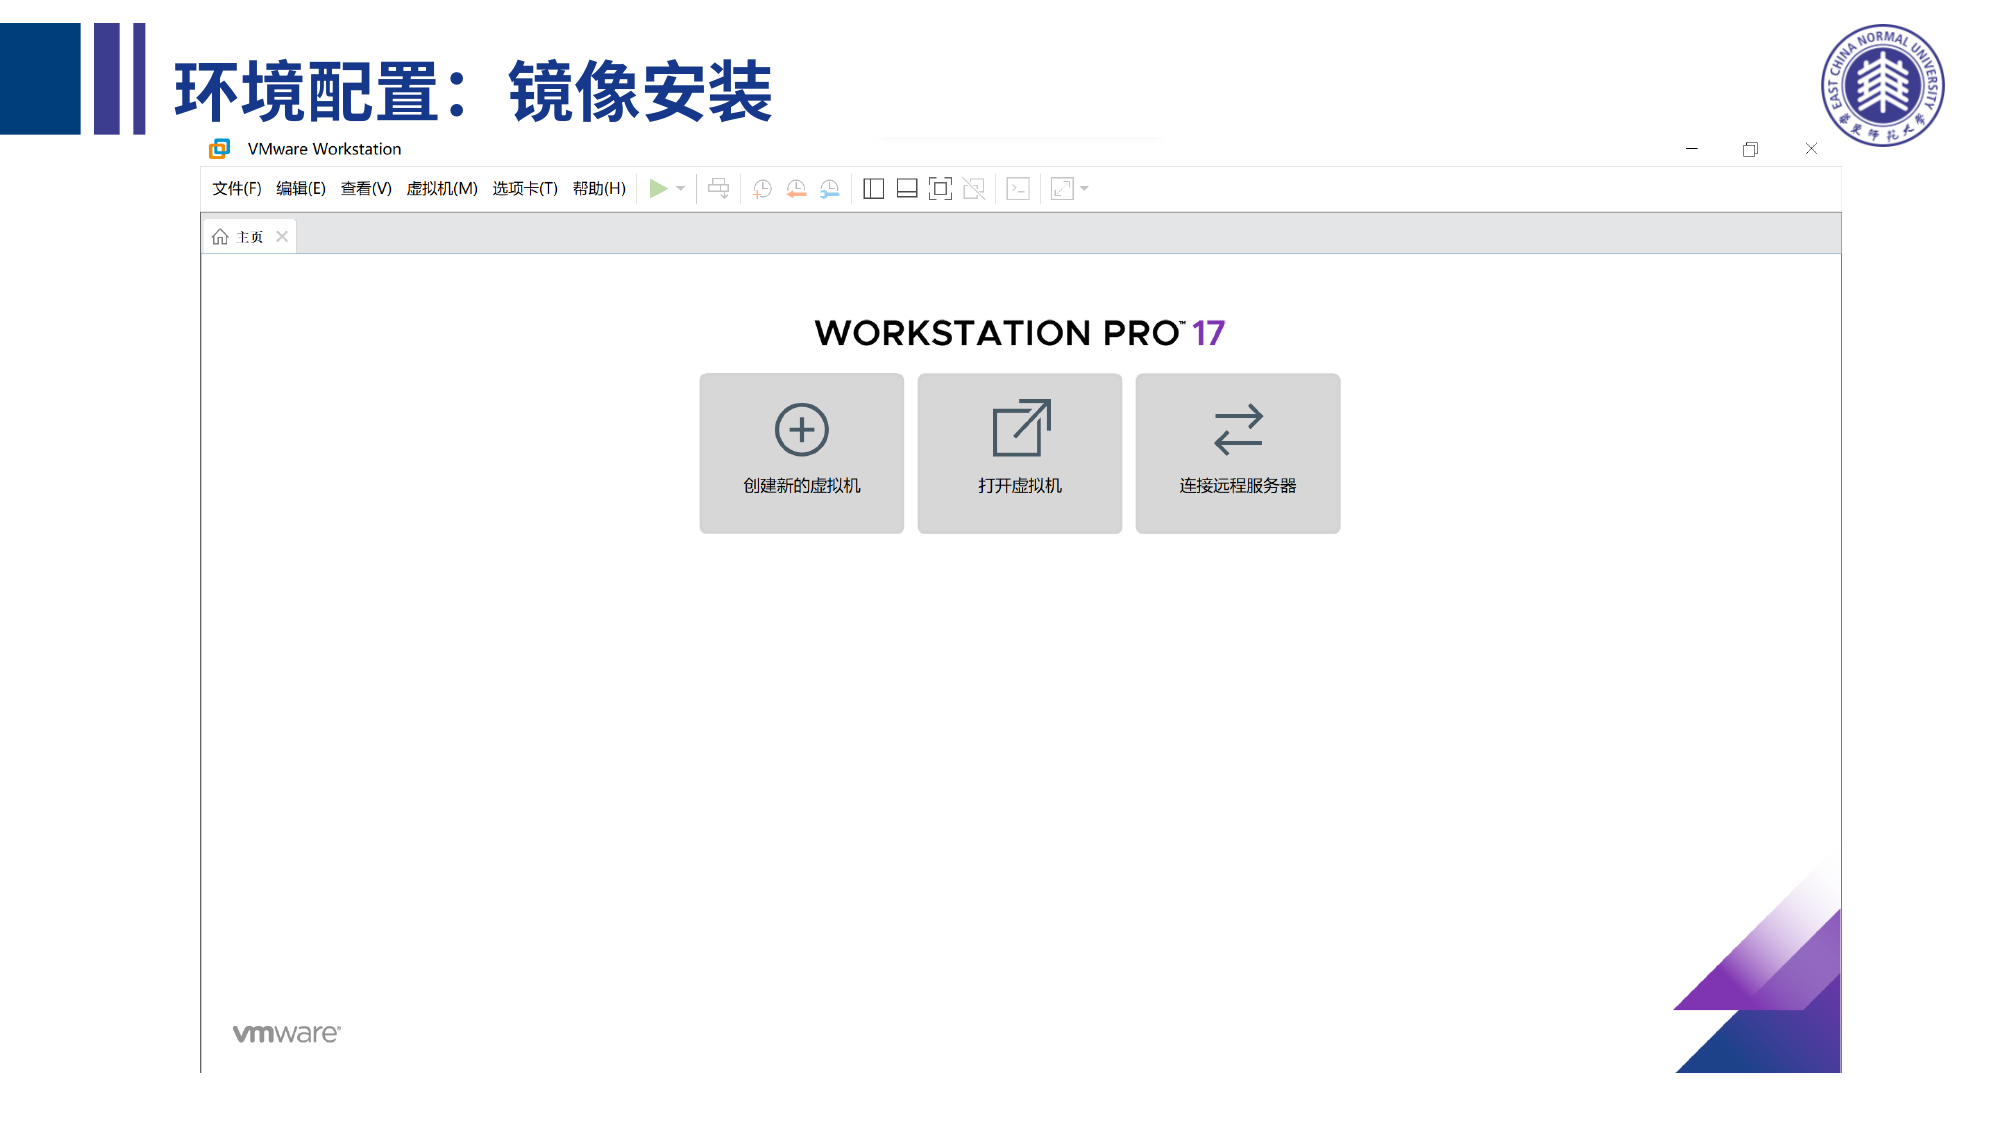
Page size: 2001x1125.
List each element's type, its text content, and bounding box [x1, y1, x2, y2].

title 环境配置：镜像安装 [158, 24, 1536, 138]
picture [200, 24, 1945, 1073]
